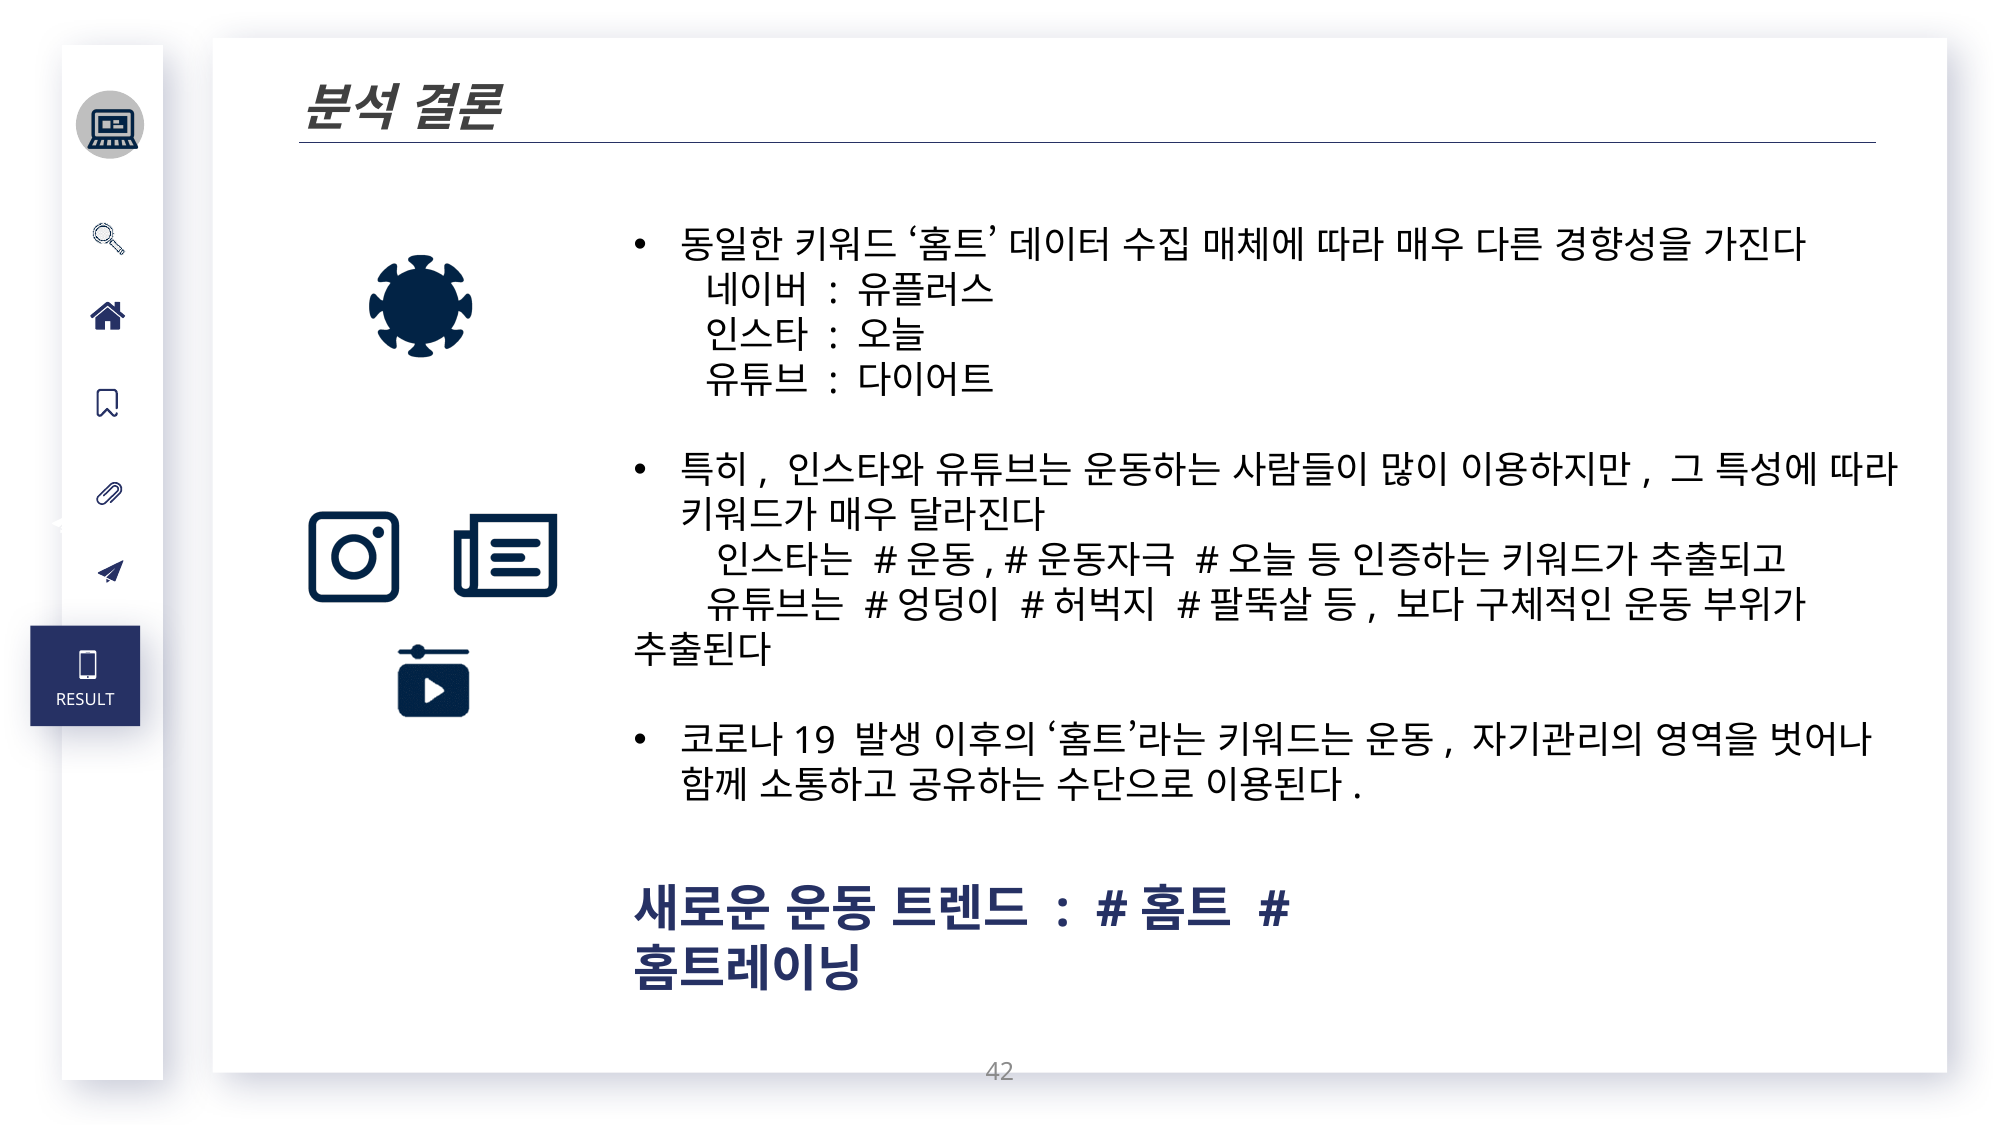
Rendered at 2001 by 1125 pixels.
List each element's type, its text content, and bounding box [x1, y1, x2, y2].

slide_number 42 [774, 1042, 1225, 1103]
text_box 새로운 운동 트렌드 : #홈트 #홈트레이닝 [618, 869, 1541, 1005]
text_box 분석 결론 [212, 37, 1948, 1074]
picture [365, 245, 481, 375]
text_box 동일한 키워드 ‘홈트’ 데이터 수집 매체에 따라 매우 다른 경향성을 가진다 네이버 : 유플러스 인스타 : 오늘 유튜브 : 다이어트 특히, 인스타와 유튜브는 운동하는 사람들이 많이 이용하지만, 그 특성에 따라 키워드가 매우 달라진다 인스타는 #운동, #운동자극 #오늘 등 인증하는 키워드가 추출되고 유튜브는 #엉덩이 #허벅지 #팔뚝살 등, 보다 구체적인 운동 부위가 추출된다 코로나19 발생 이후의 ‘홈트’라는 키워드는 운동, 자기관리의 영역을 벗어나 함께 소통하고 공유하는 수단으로 이용된다. [618, 214, 1926, 949]
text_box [303, 489, 581, 729]
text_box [30, 45, 163, 1080]
